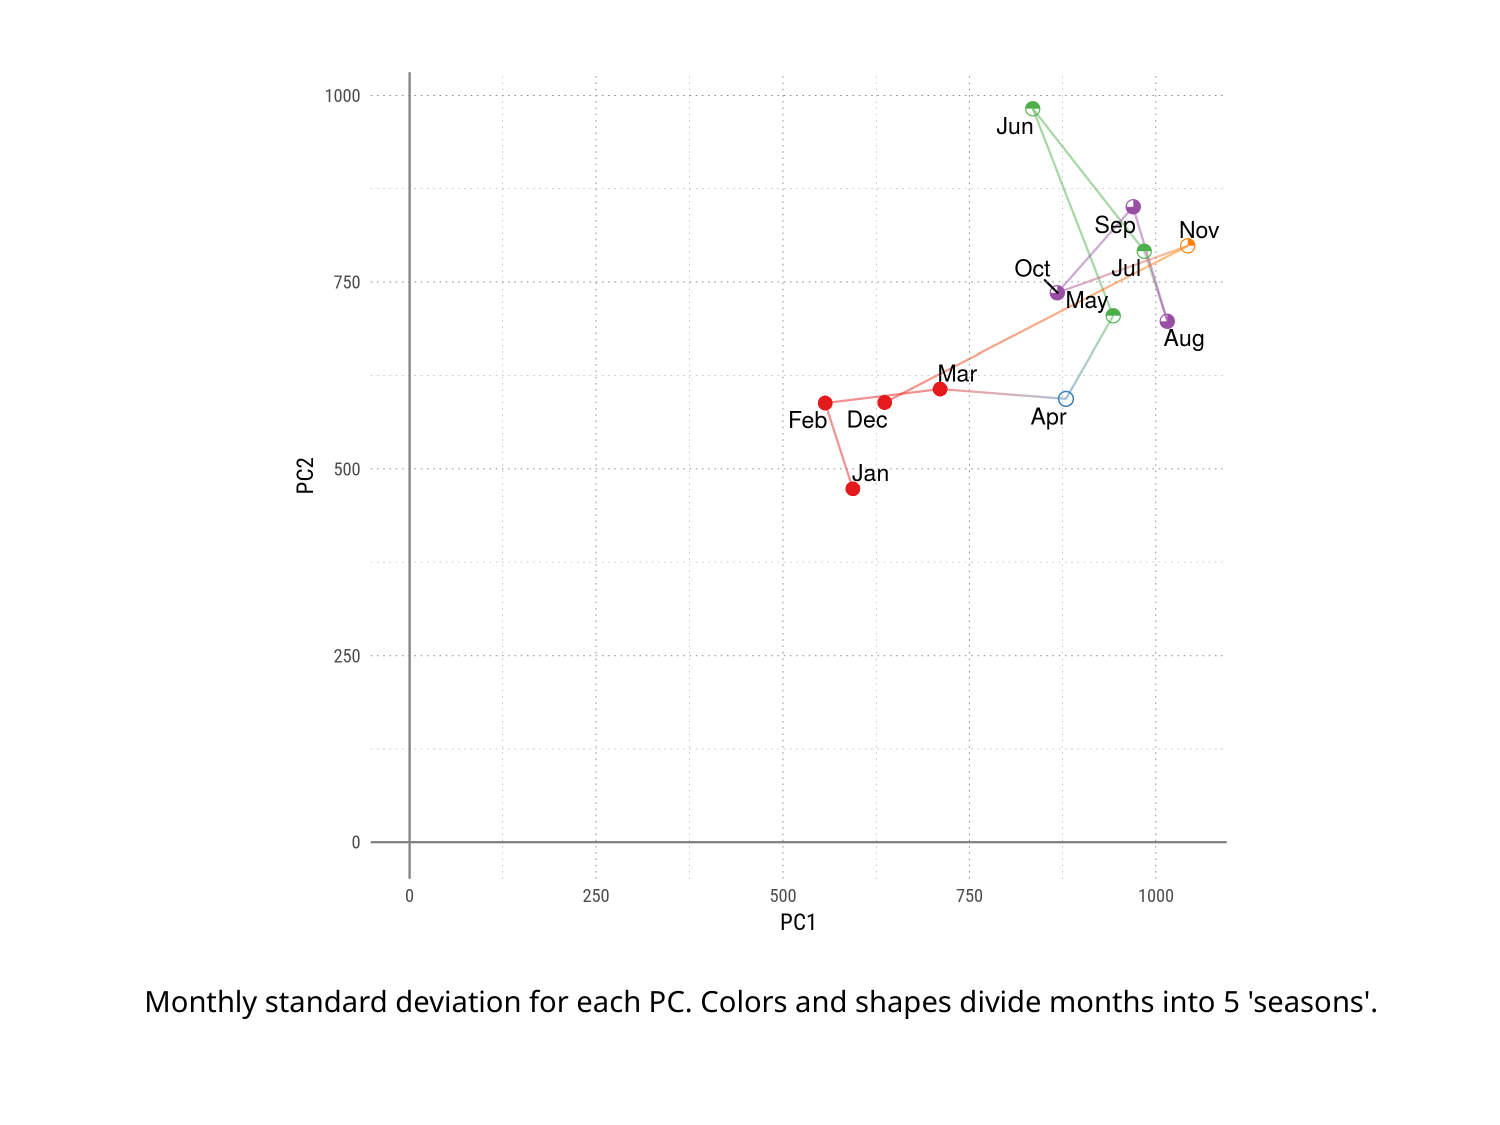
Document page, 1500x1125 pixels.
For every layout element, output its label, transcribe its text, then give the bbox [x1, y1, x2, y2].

list Monthly standard deviation for each PC. Colors and shapes divide months into 5 'seasons'. [76, 976, 1447, 1094]
picture [76, 54, 1448, 953]
